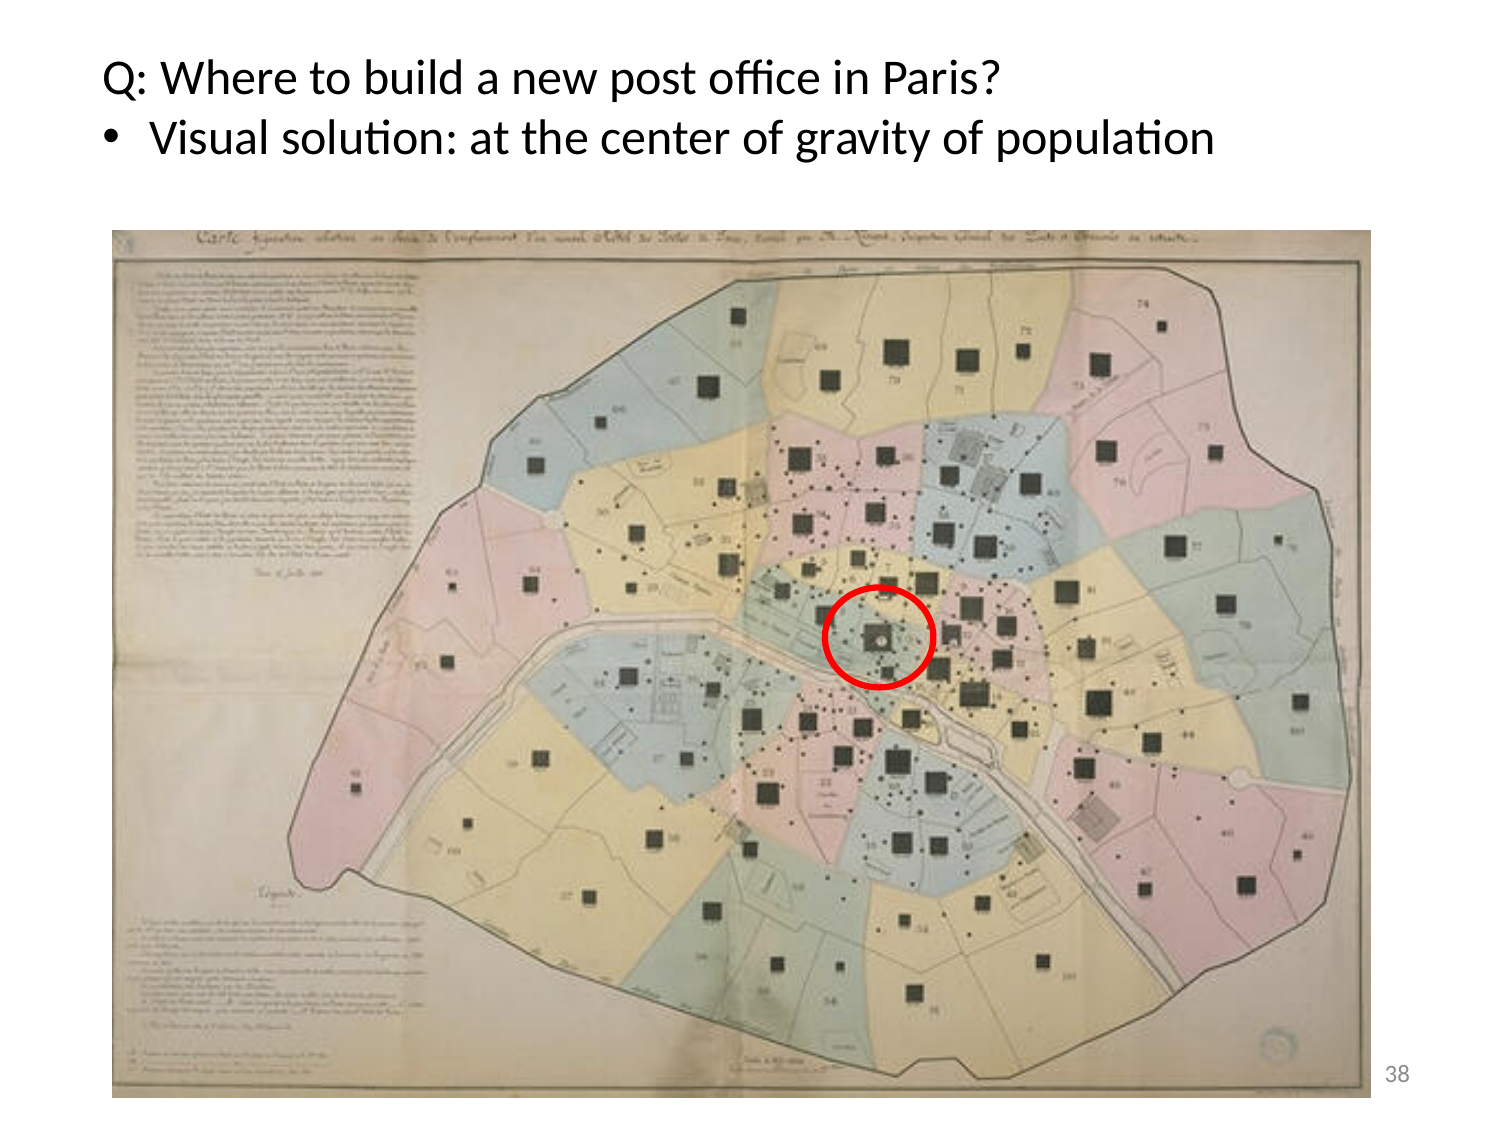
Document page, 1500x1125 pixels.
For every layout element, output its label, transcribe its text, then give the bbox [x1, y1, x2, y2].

picture [112, 230, 1372, 1099]
text_box Q: Where to build a new post office in Paris? Visual solution: at the center of gravity of population [87, 37, 1371, 173]
slide_number 38 [1374, 1042, 1425, 1103]
